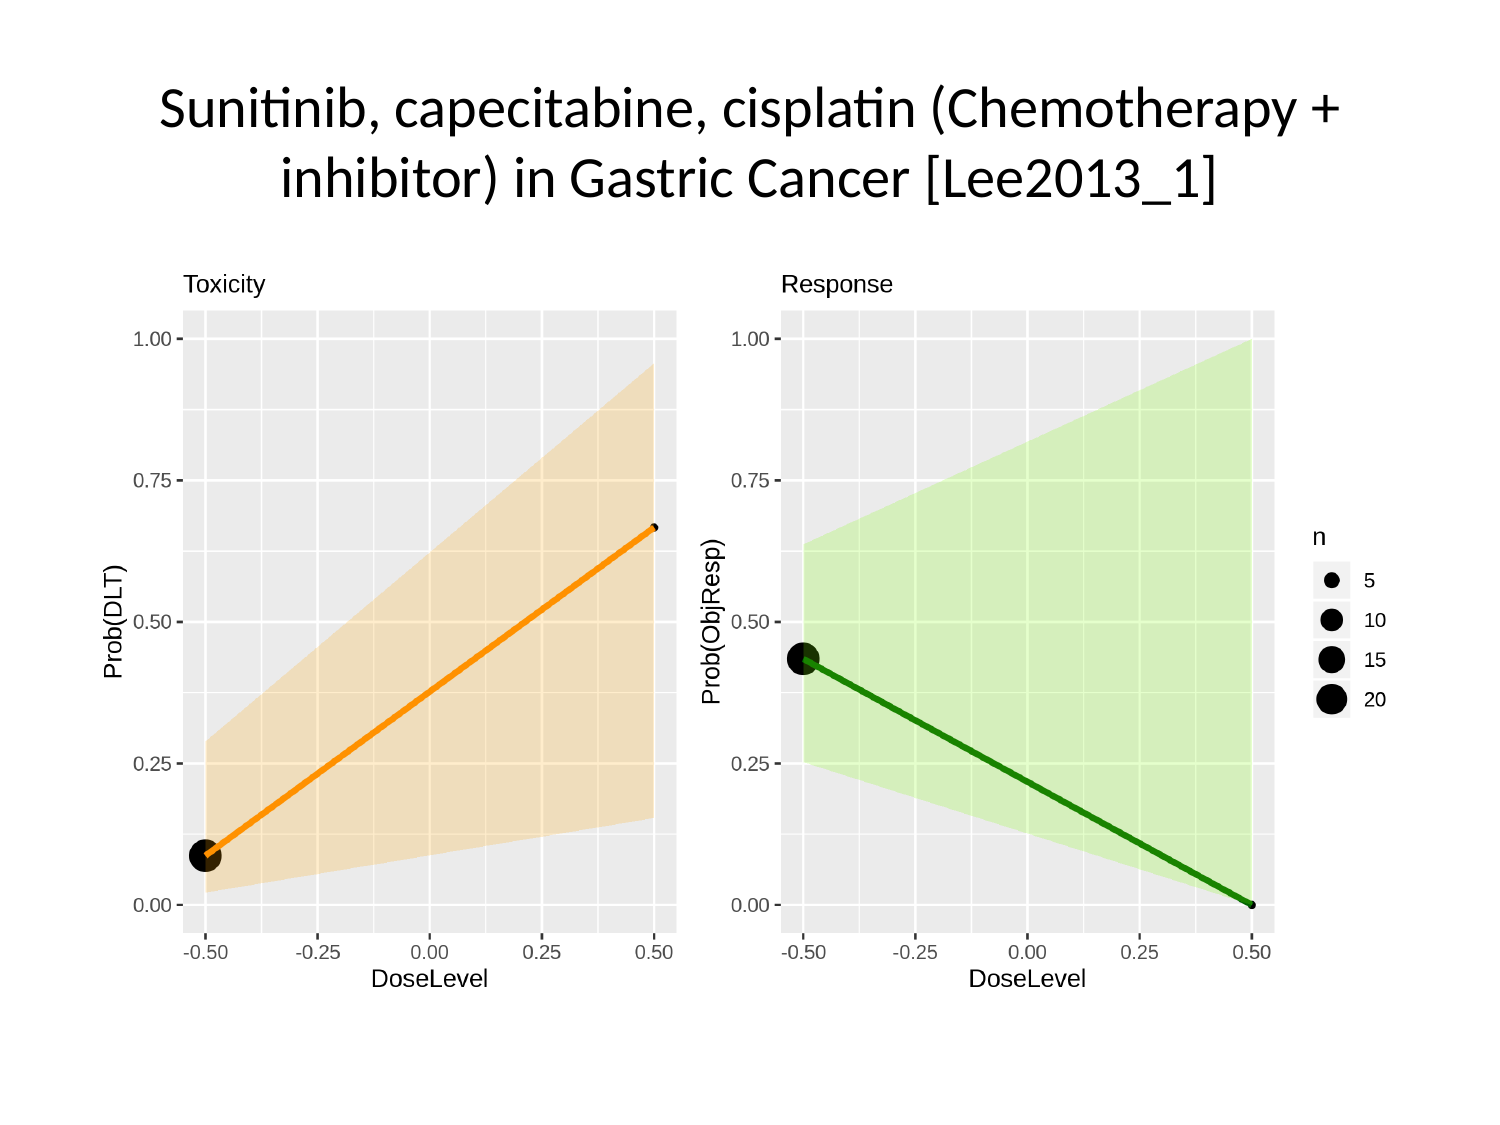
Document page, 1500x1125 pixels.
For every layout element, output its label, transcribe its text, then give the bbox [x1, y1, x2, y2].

picture [91, 262, 1411, 1005]
title Sunitinib, capecitabine, cisplatin (Chemotherapy + inhibitor) in Gastric Cancer [Lee2013_1] [75, 45, 1425, 233]
